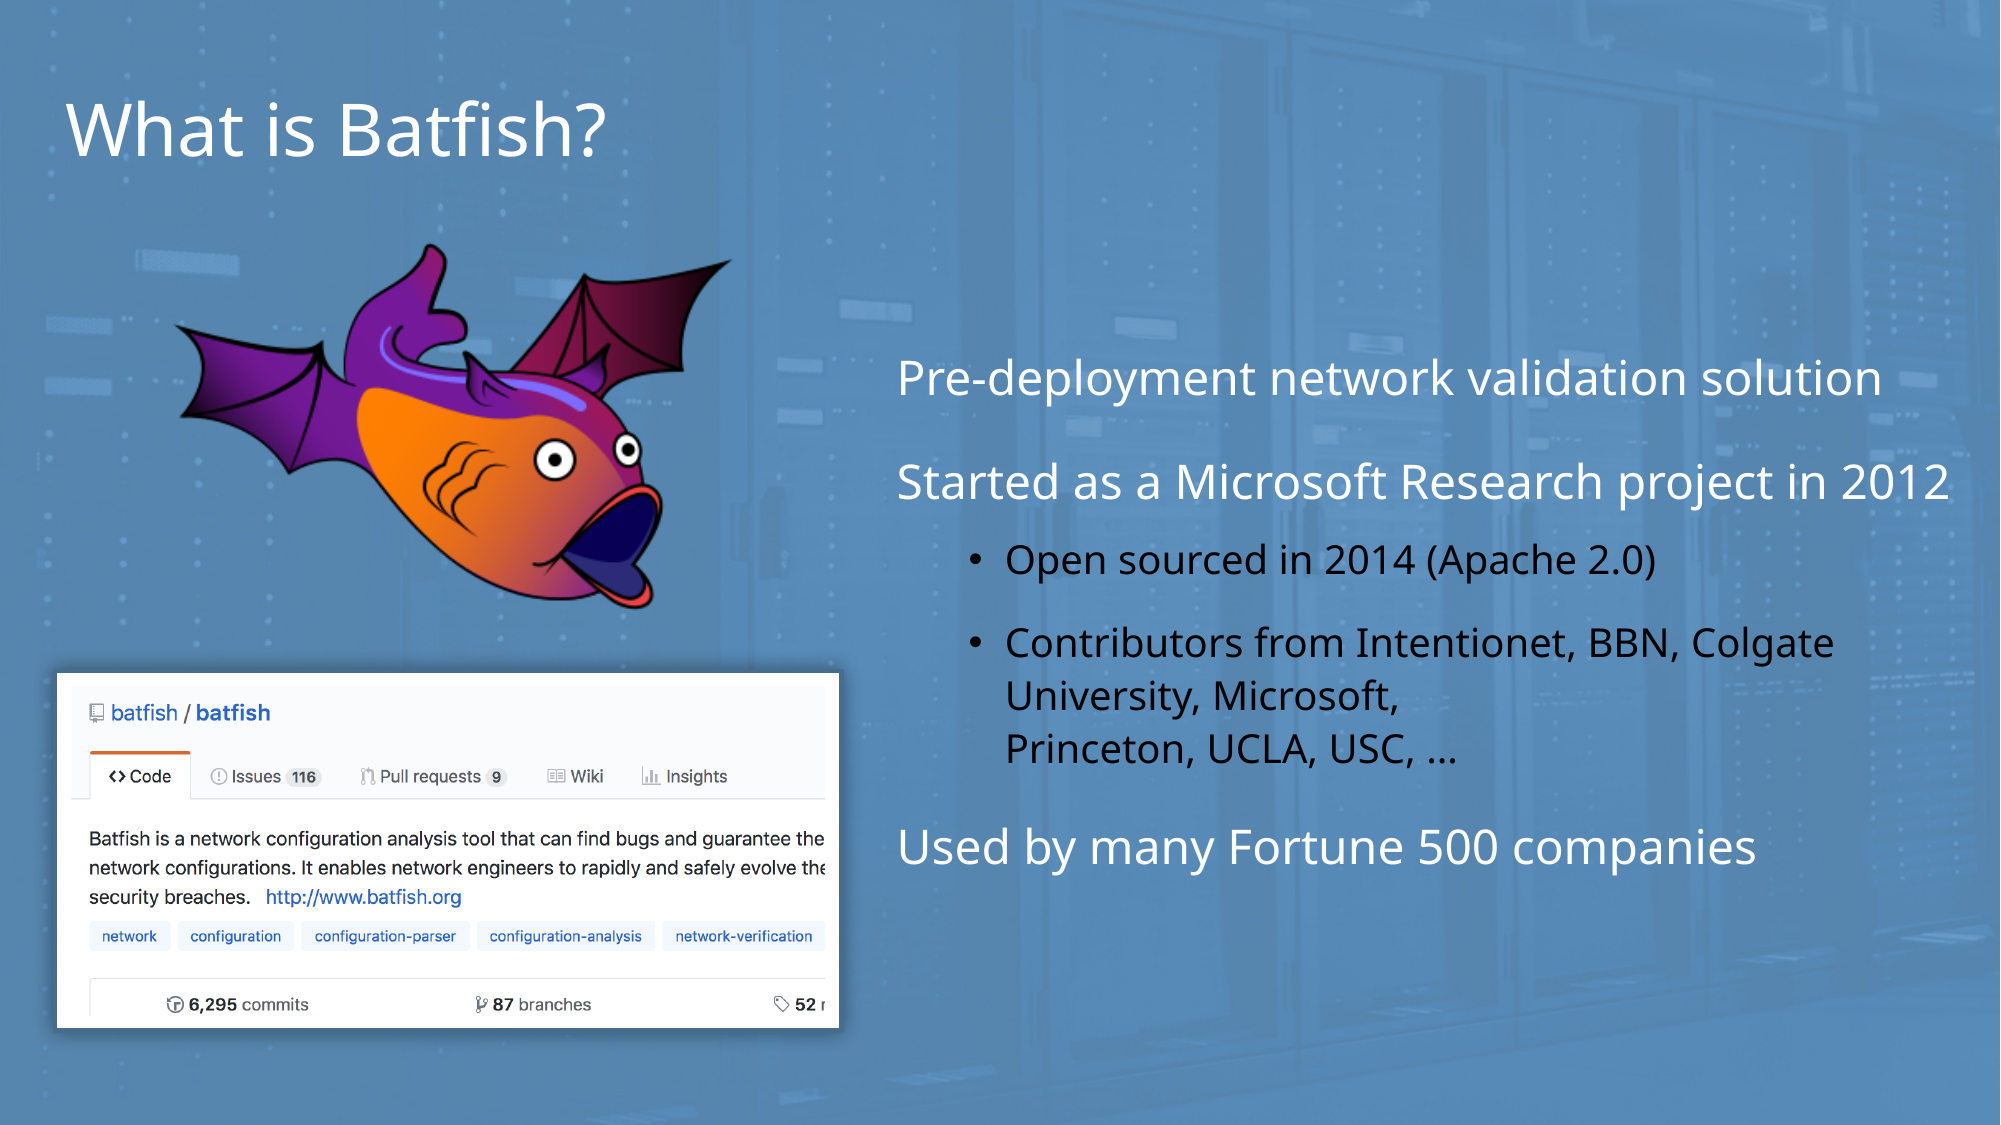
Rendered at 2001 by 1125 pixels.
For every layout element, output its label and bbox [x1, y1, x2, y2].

text_box [54, 670, 842, 1031]
picture [0, 0, 2000, 1125]
